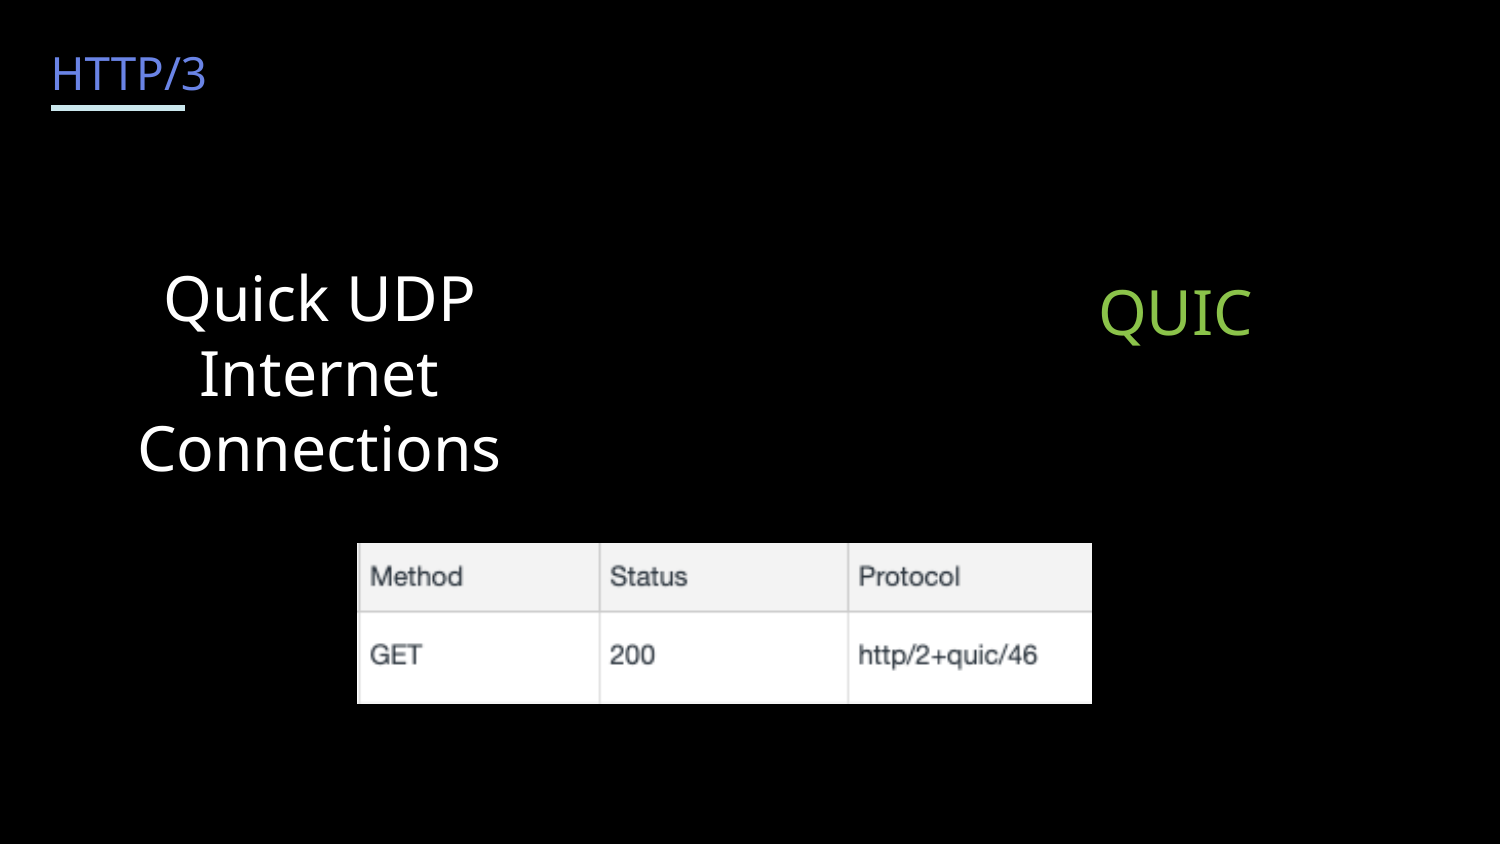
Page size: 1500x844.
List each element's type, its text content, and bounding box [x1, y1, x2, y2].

text_box QUIC [888, 258, 1464, 352]
picture [357, 543, 1092, 704]
subtitle HTTP/3 [35, 21, 378, 101]
text_box Quick UDP Internet Connections [36, 244, 603, 433]
